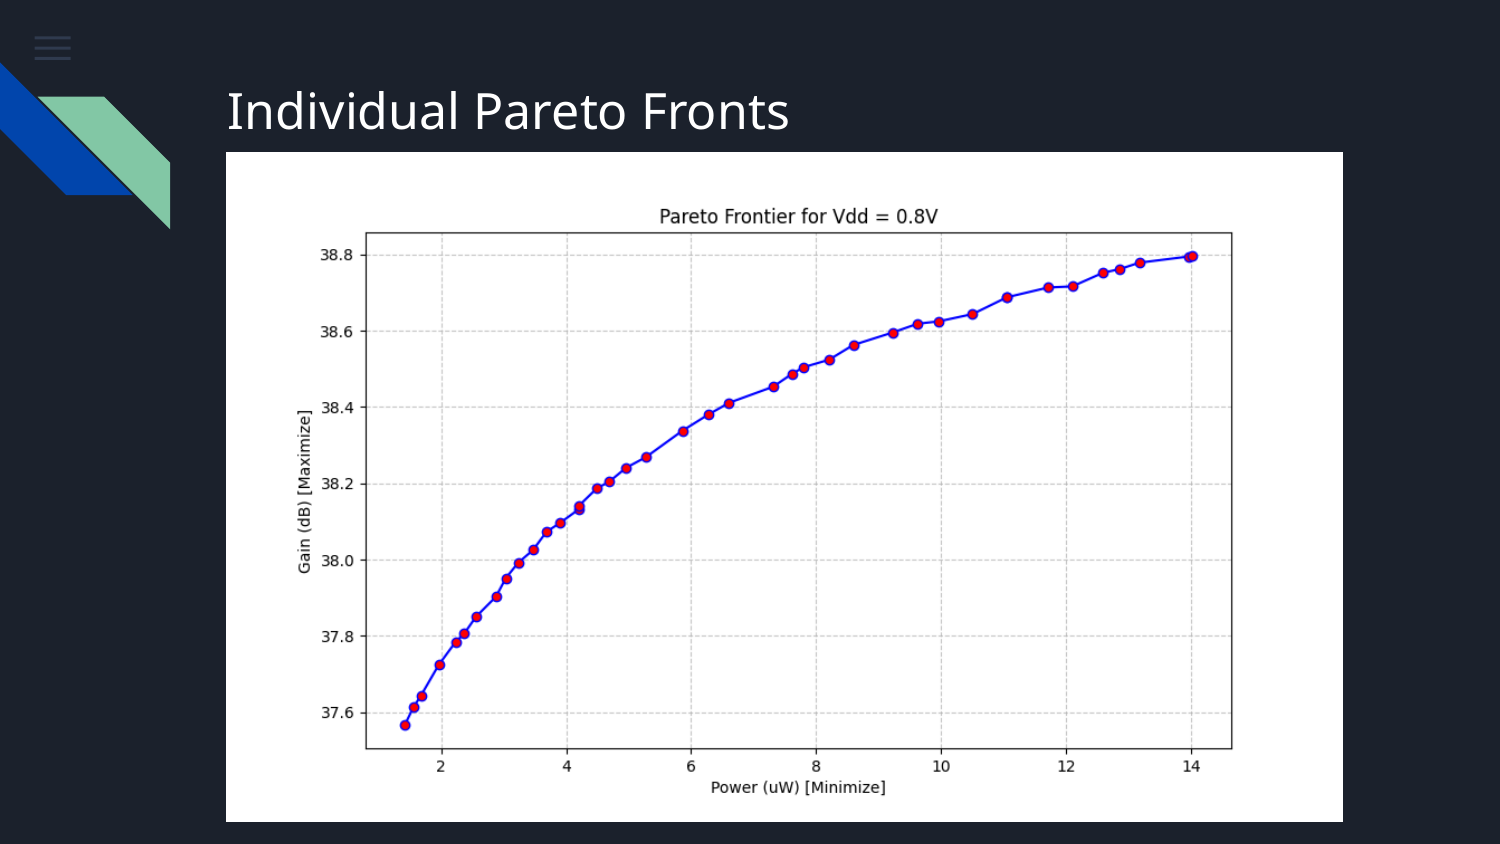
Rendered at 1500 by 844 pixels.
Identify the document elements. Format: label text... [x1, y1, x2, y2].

picture [226, 152, 1343, 823]
title Individual Pareto Fronts [212, 64, 1368, 215]
